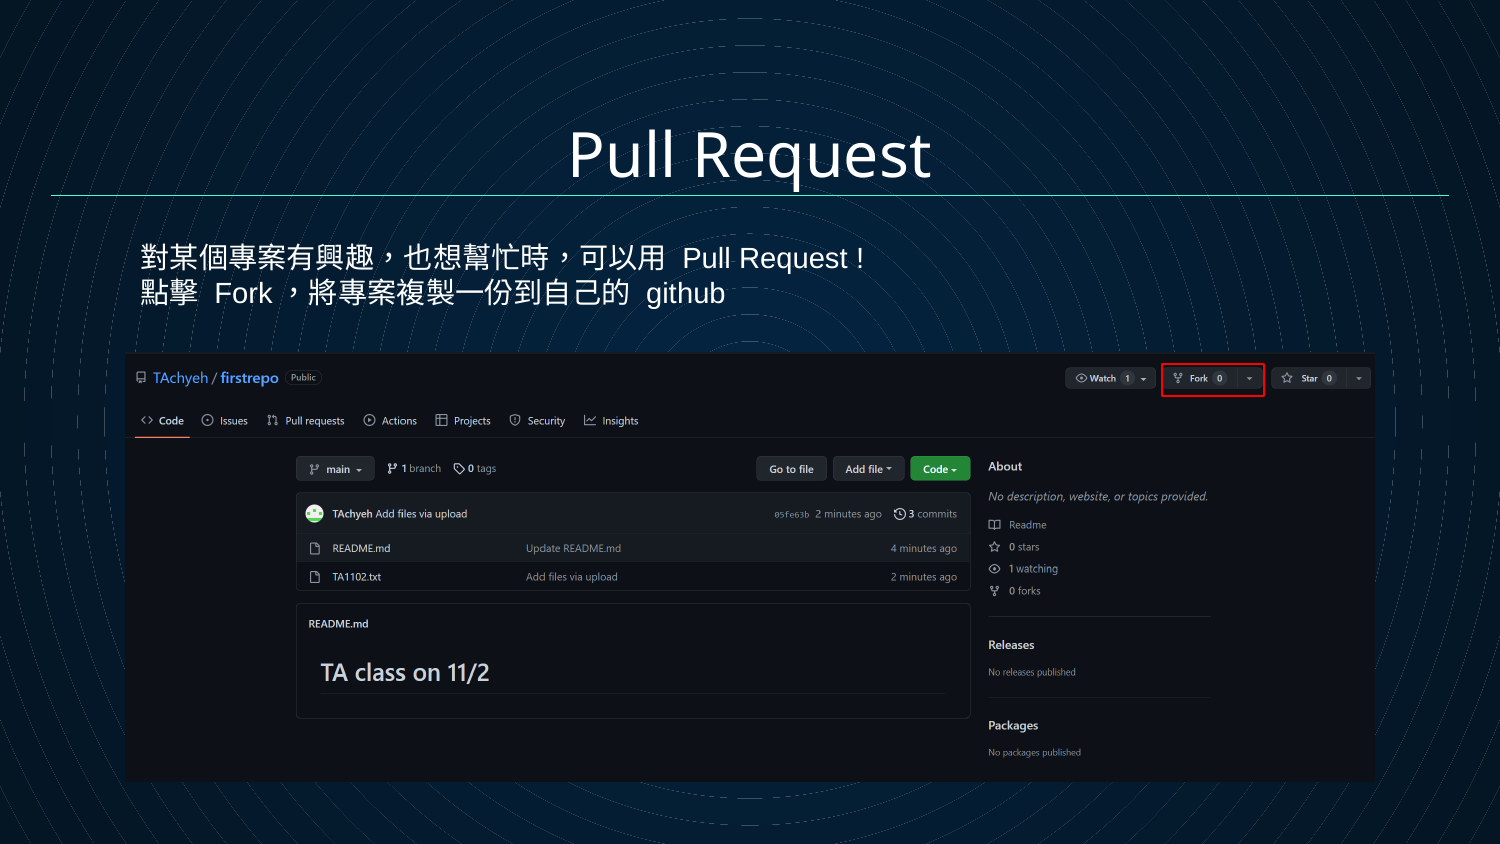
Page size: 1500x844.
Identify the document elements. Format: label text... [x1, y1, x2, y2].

text_box 對某個專案有興趣，也想幫忙時，可以用 Pull Request ! 點擊 Fork，將專案複製一份到自己的 github [125, 231, 1221, 352]
title Pull Request [51, 105, 1449, 195]
title Pull Request [51, 202, 1449, 206]
picture [125, 352, 1375, 783]
